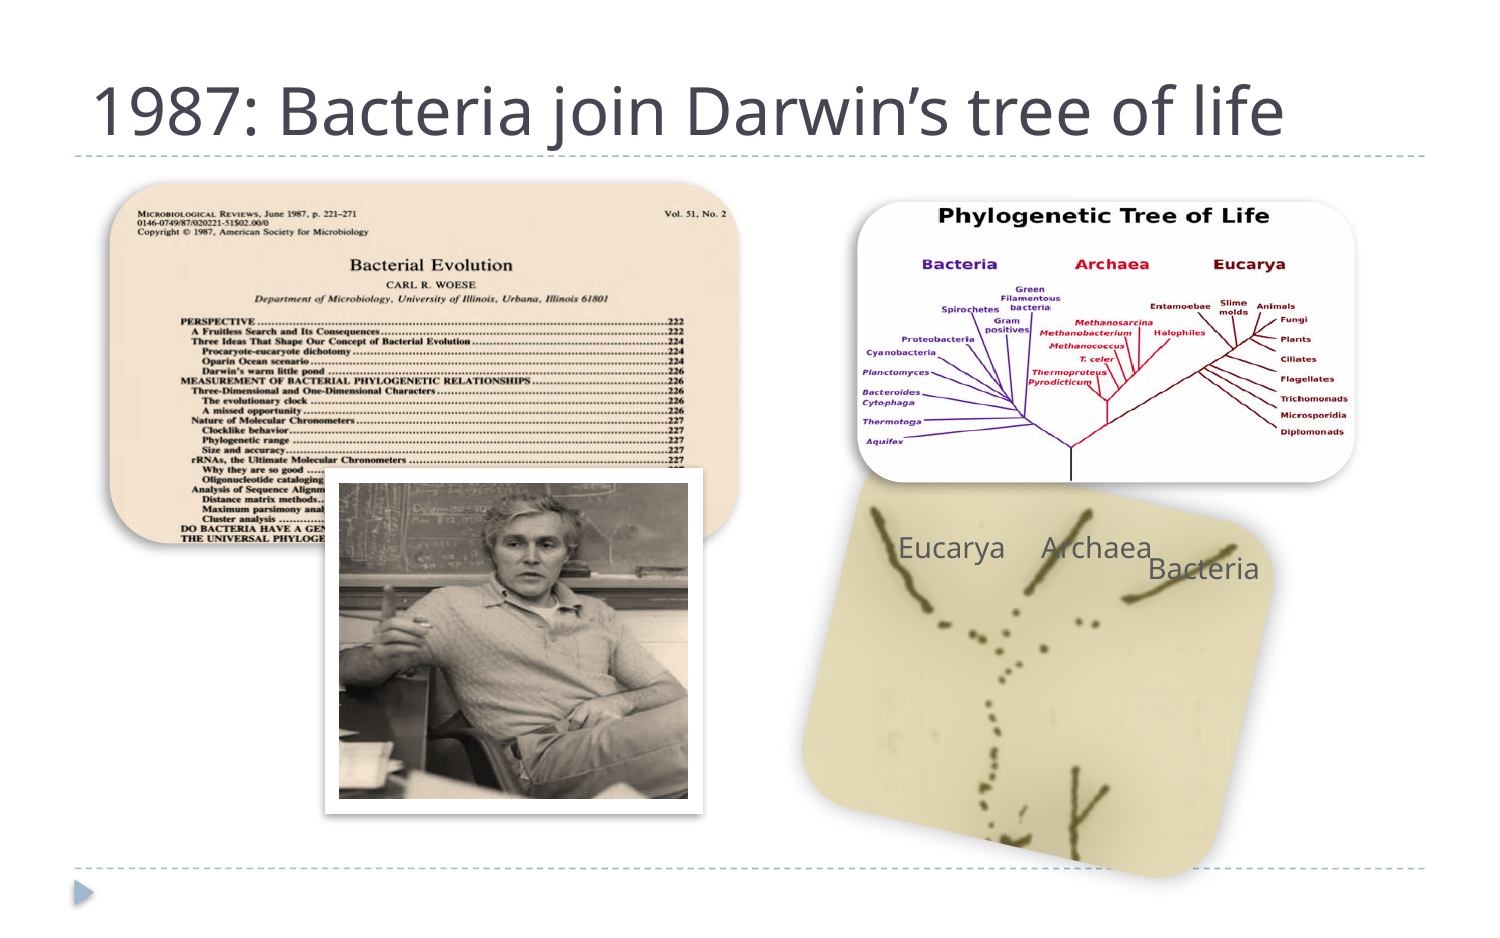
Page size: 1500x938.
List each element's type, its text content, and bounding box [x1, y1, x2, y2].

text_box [882, 522, 1274, 595]
picture [802, 201, 1355, 878]
title 1987: Bacteria join Darwin’s tree of life [75, 31, 1425, 157]
picture [109, 183, 740, 800]
